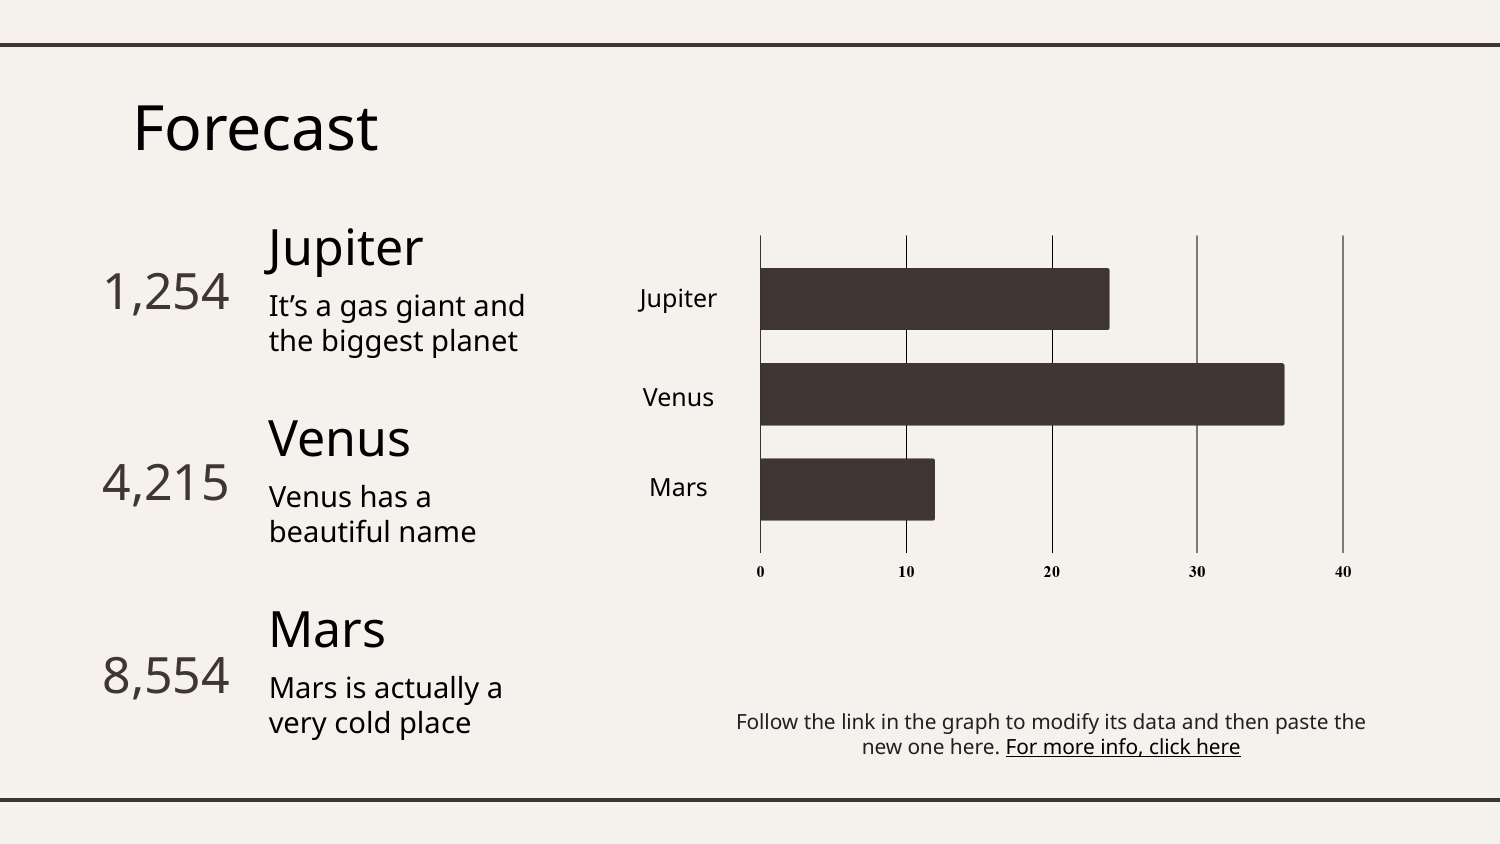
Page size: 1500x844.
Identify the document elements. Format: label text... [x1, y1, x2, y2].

text_box Mars [253, 598, 559, 654]
text_box Mars [600, 457, 735, 516]
text_box Mars is actually a very cold place [253, 654, 575, 756]
text_box Jupiter [253, 216, 559, 276]
text_box Venus [253, 407, 559, 467]
picture [740, 216, 1362, 601]
text_box Jupiter [600, 268, 735, 327]
text_box Venus [600, 367, 735, 426]
title 4,215 [78, 425, 254, 536]
text_box Follow the link in the graph to modify its data and then paste the new one here. For more info, click here [719, 693, 1383, 775]
text_box Venus has a beautiful name [253, 463, 575, 565]
title 8,554 [78, 618, 254, 728]
text_box It’s a gas giant and the biggest planet [253, 272, 575, 374]
title Forecast [116, 72, 1383, 167]
title 1,254 [78, 234, 254, 345]
